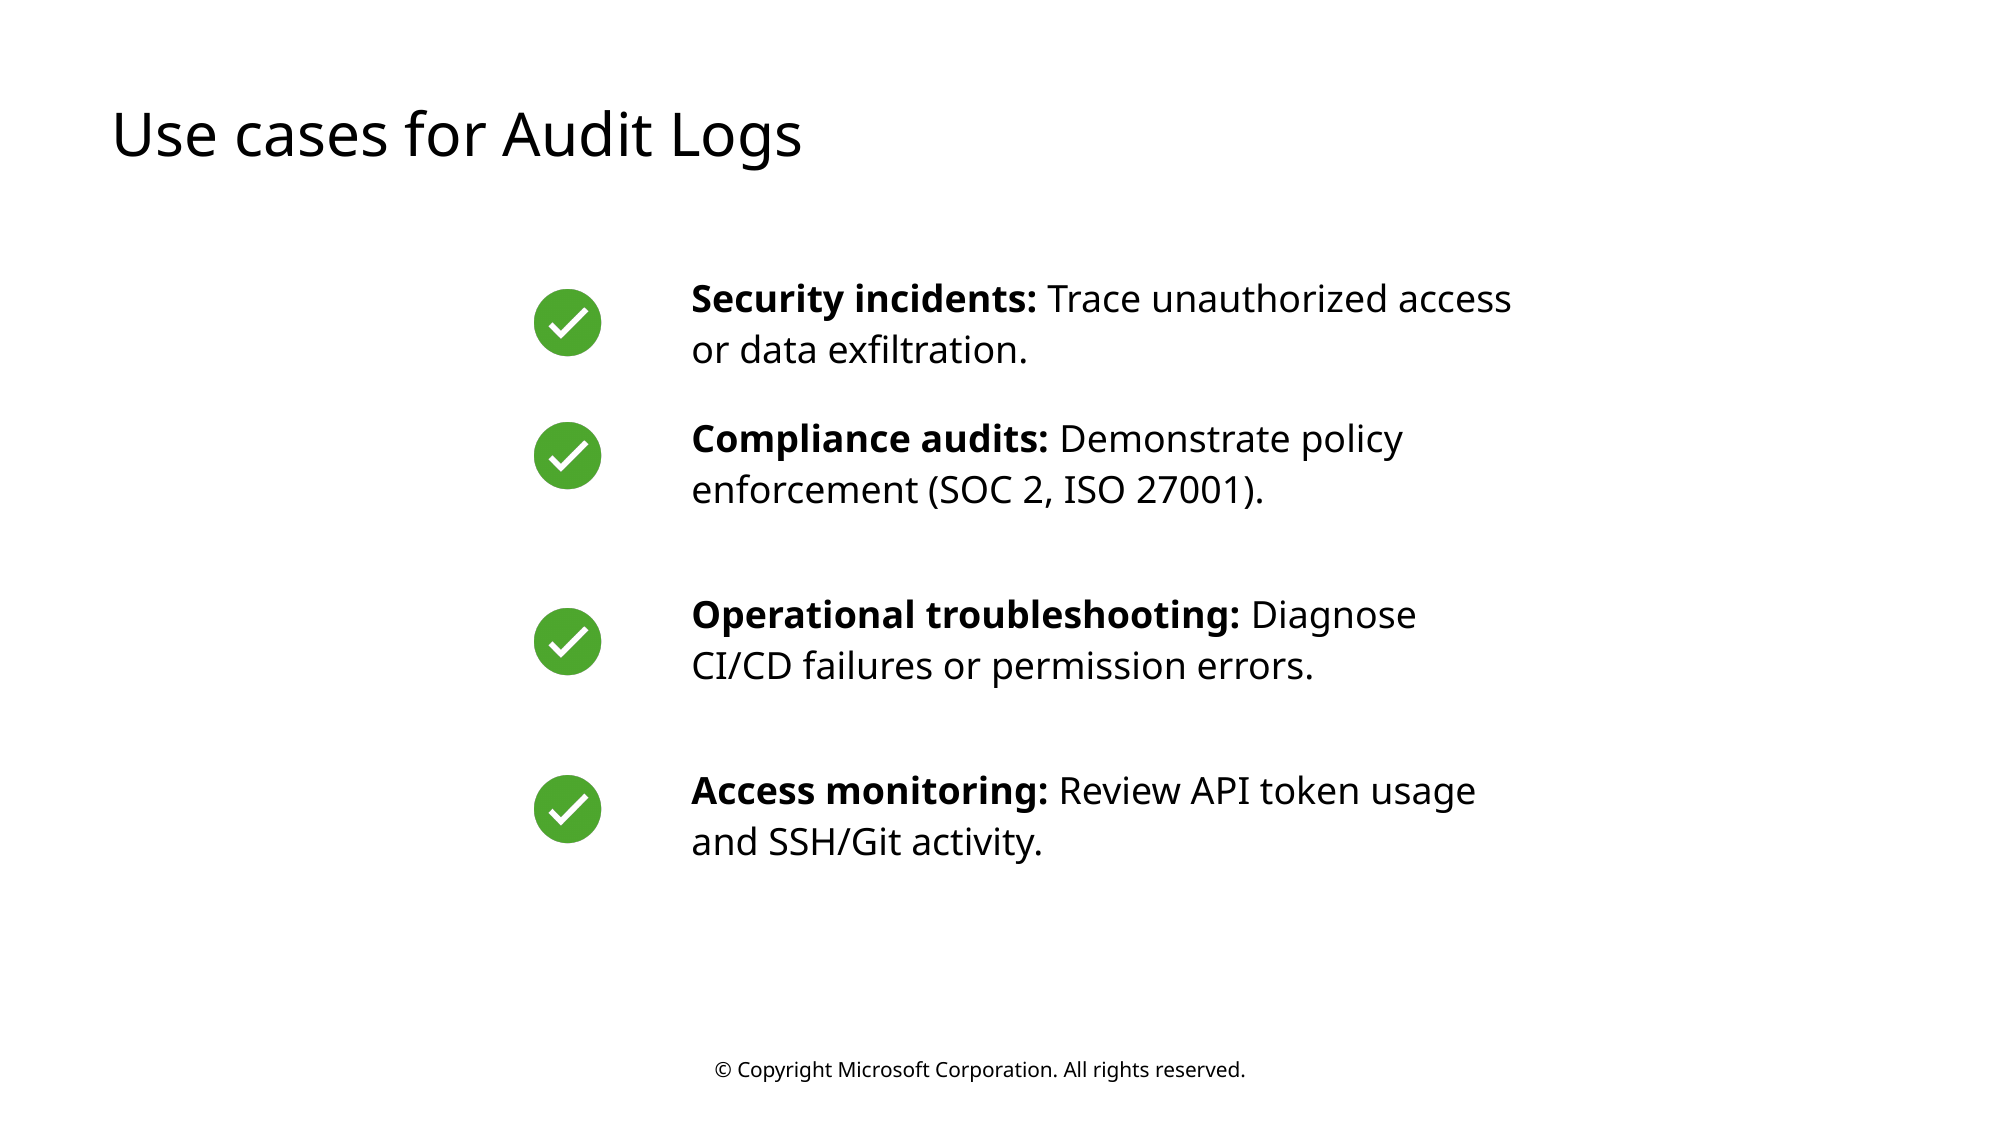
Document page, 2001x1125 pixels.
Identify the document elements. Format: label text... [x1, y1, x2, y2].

picture [525, 766, 611, 852]
title Use cases for Audit Logs [96, 111, 1788, 163]
table_cell Operational troubleshooting: Diagnose CI/CD failures or permission errors. [676, 577, 1540, 753]
footer © Copyright Microsoft Corporation. All rights reserved. [714, 1053, 1396, 1086]
table_header [460, 246, 676, 401]
table_cell Compliance audits: Demonstrate policy enforcement (SOC 2, ISO 27001). [676, 401, 1540, 577]
picture [525, 412, 611, 499]
table_header Security incidents: Trace unauthorized access or data exfiltration. [676, 246, 1540, 401]
picture [525, 598, 611, 684]
picture [525, 279, 611, 365]
table_cell [460, 753, 676, 929]
table_cell Access monitoring: Review API token usage and SSH/Git activity. [676, 753, 1540, 929]
table_cell [460, 401, 676, 577]
table_cell [460, 577, 676, 753]
